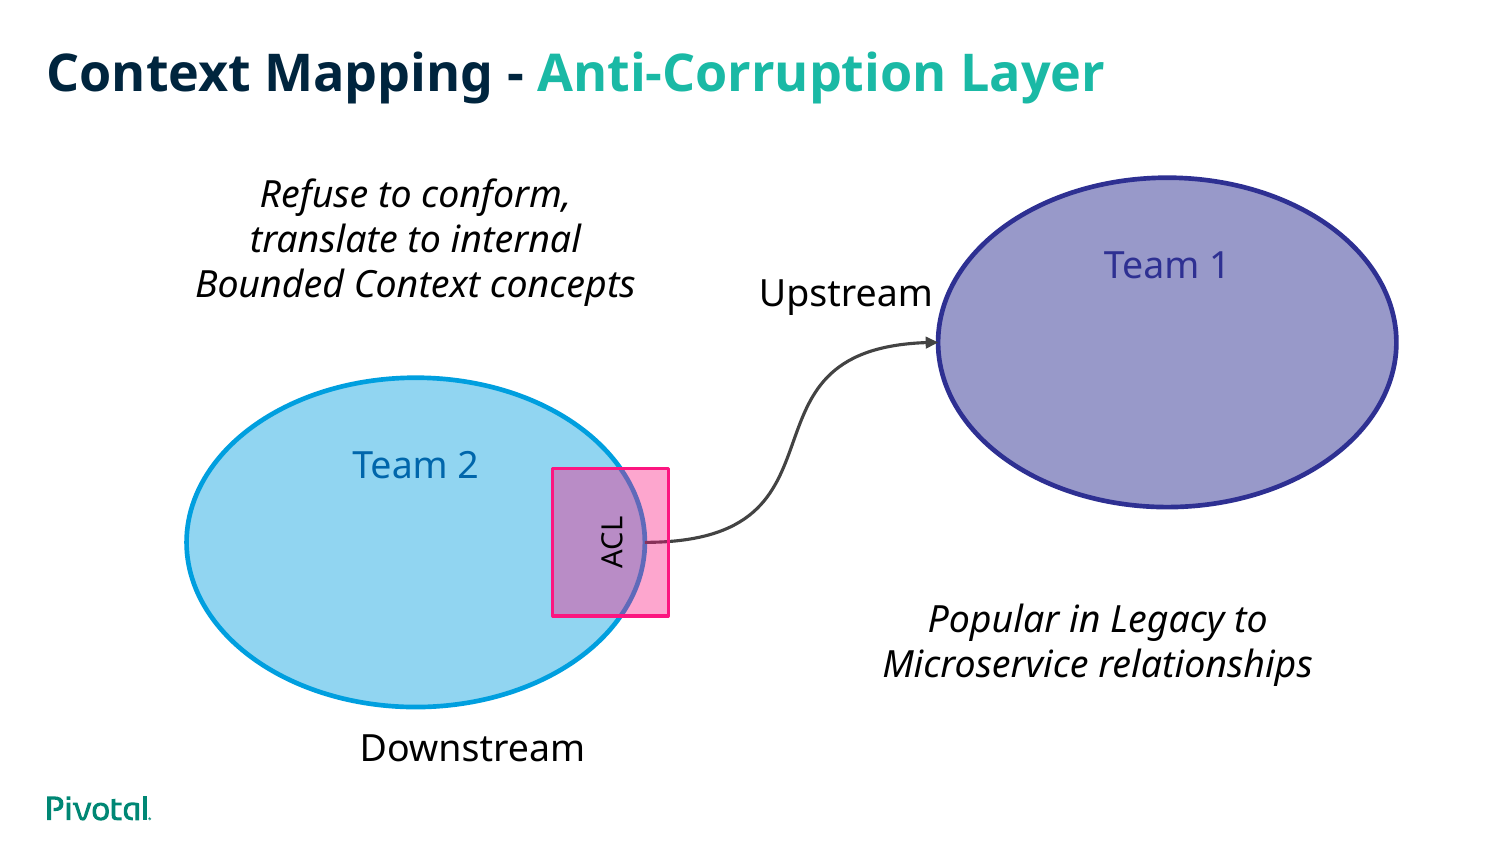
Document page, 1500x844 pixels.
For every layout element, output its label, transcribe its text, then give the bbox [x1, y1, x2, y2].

text_box Upstream [694, 244, 998, 339]
text_box Team 2 [186, 377, 621, 698]
title Context Mapping - Anti-Corruption Layer [31, 24, 1453, 90]
text_box Downstream [335, 698, 610, 794]
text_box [644, 342, 939, 543]
text_box Popular in Legacy to Microservice relationships [852, 573, 1344, 707]
text_box Team 1 [938, 177, 1397, 508]
text_box ACL [552, 468, 669, 616]
text_box Refuse to conform, translate to internal Bounded Context concepts [169, 171, 662, 305]
